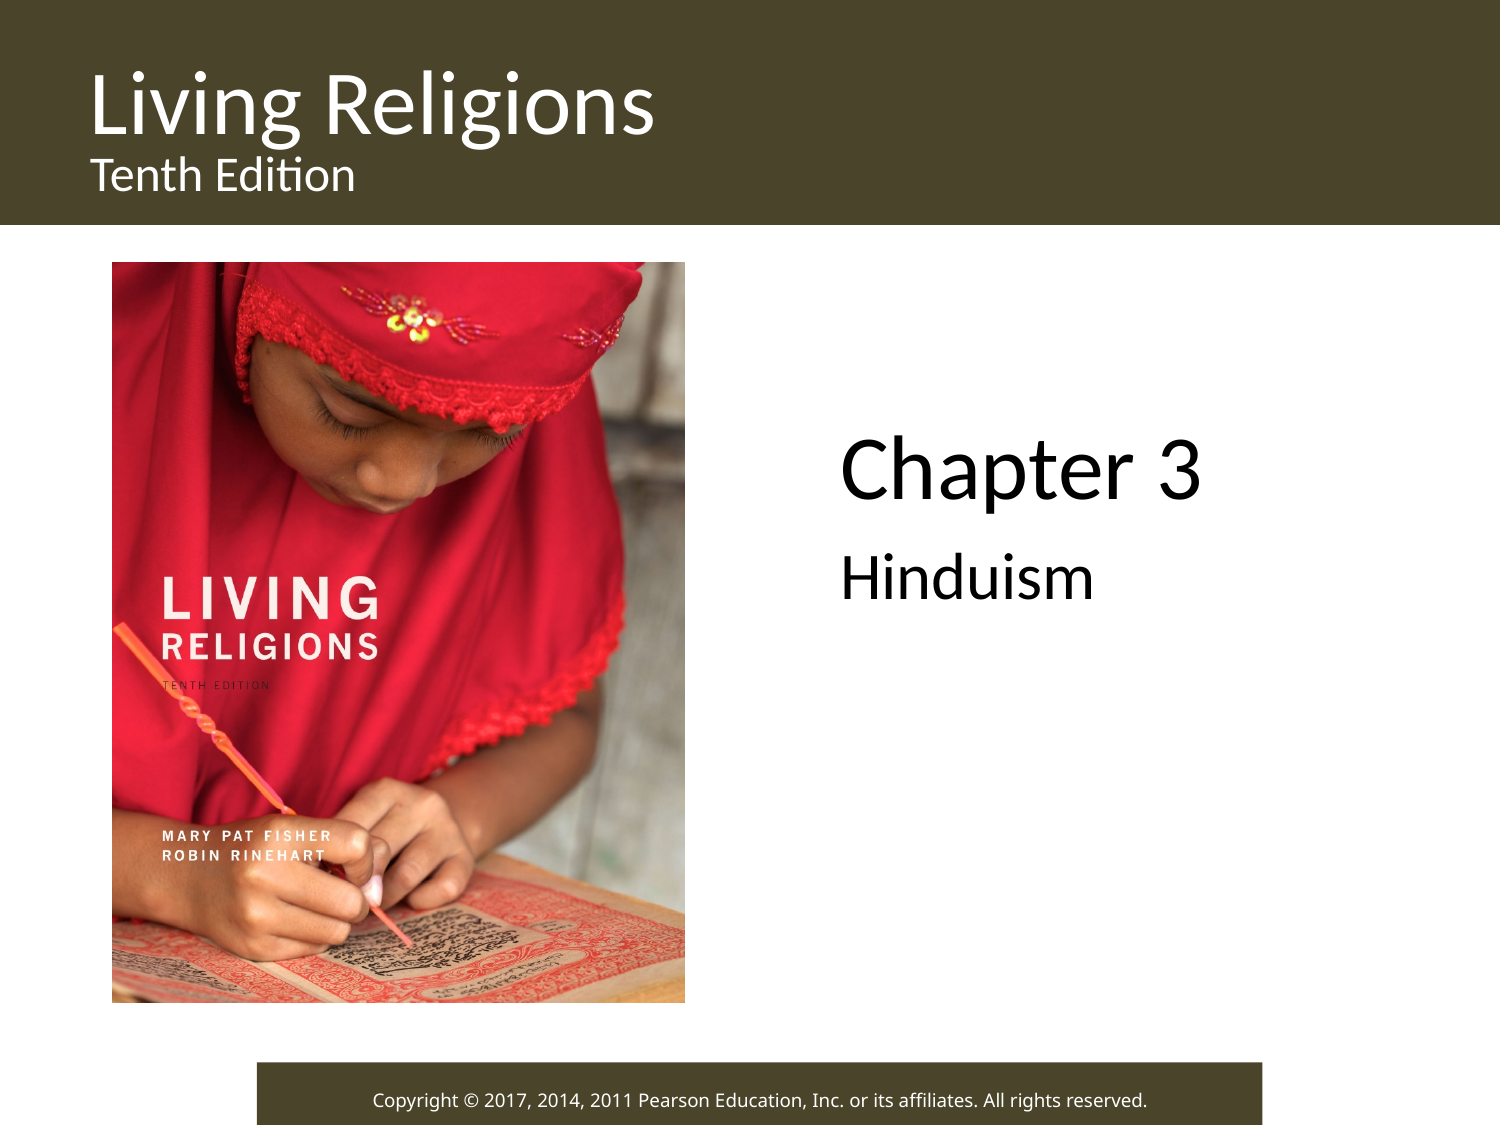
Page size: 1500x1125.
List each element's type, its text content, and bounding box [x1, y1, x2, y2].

picture [112, 262, 685, 1003]
list Chapter 3 [825, 262, 1425, 525]
list Hinduism [825, 525, 1425, 1005]
